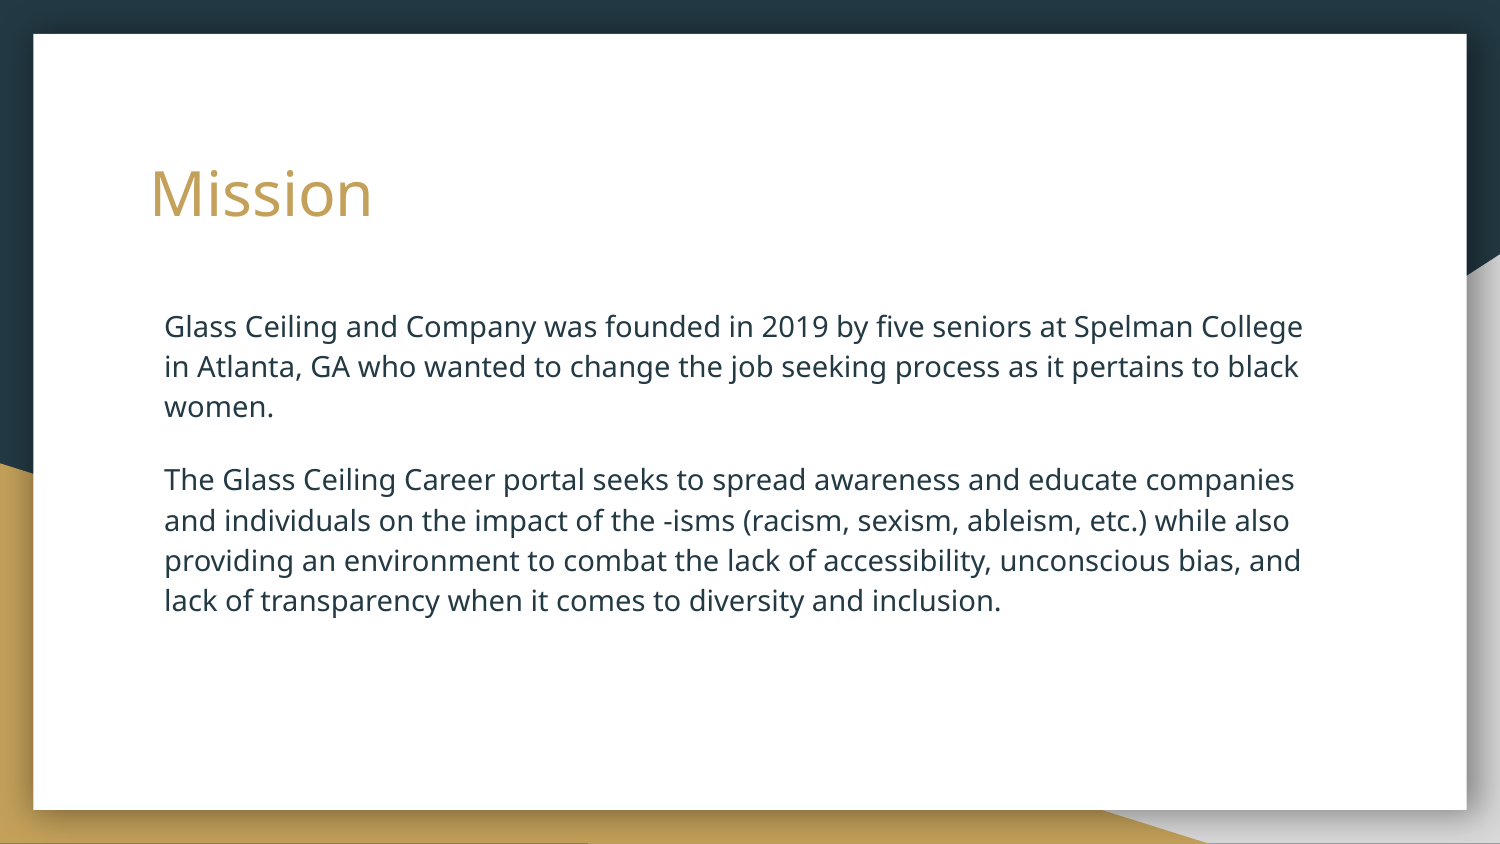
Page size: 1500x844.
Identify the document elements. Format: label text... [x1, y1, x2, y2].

list Glass Ceiling and Company was founded in 2019 by five seniors at Spelman College in Atlanta, GA who wanted to change the job seeking process as it pertains to black women. The Glass Ceiling Career portal seeks to spread awareness and educate companies and individuals on the impact of the -isms (racism, sexism, ableism, etc.) while also providing an environment to combat the lack of accessibility, unconscious bias, and lack of transparency when it comes to diversity and inclusion. [149, 287, 1351, 632]
title Mission [134, 138, 1189, 255]
